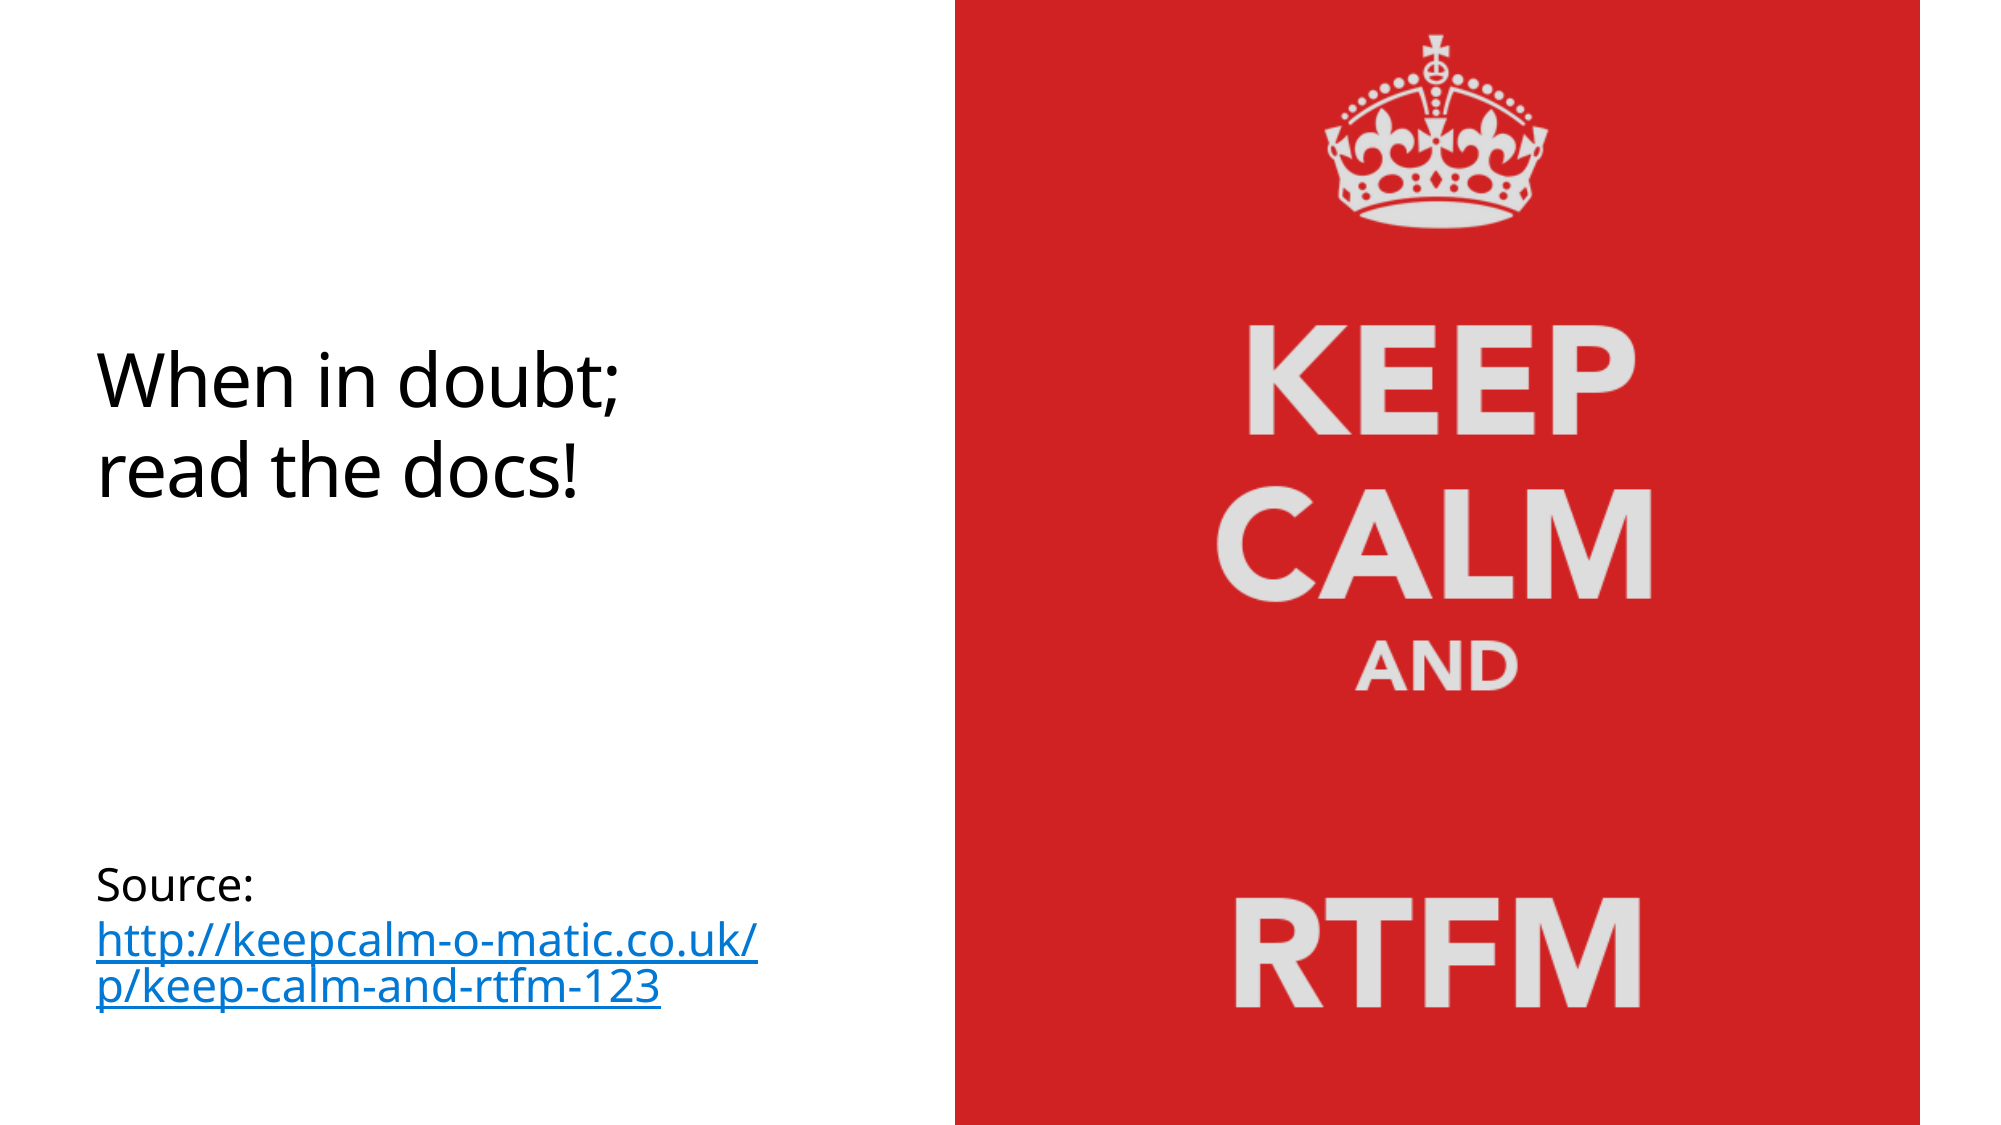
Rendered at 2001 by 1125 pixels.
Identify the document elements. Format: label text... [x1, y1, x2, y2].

picture [954, 0, 1921, 1125]
title When in doubt; read the docs! [96, 96, 779, 513]
text_box Source: http://keepcalm-o-matic.co.uk/p/keep-calm-and-rtfm-123 [95, 579, 779, 1029]
